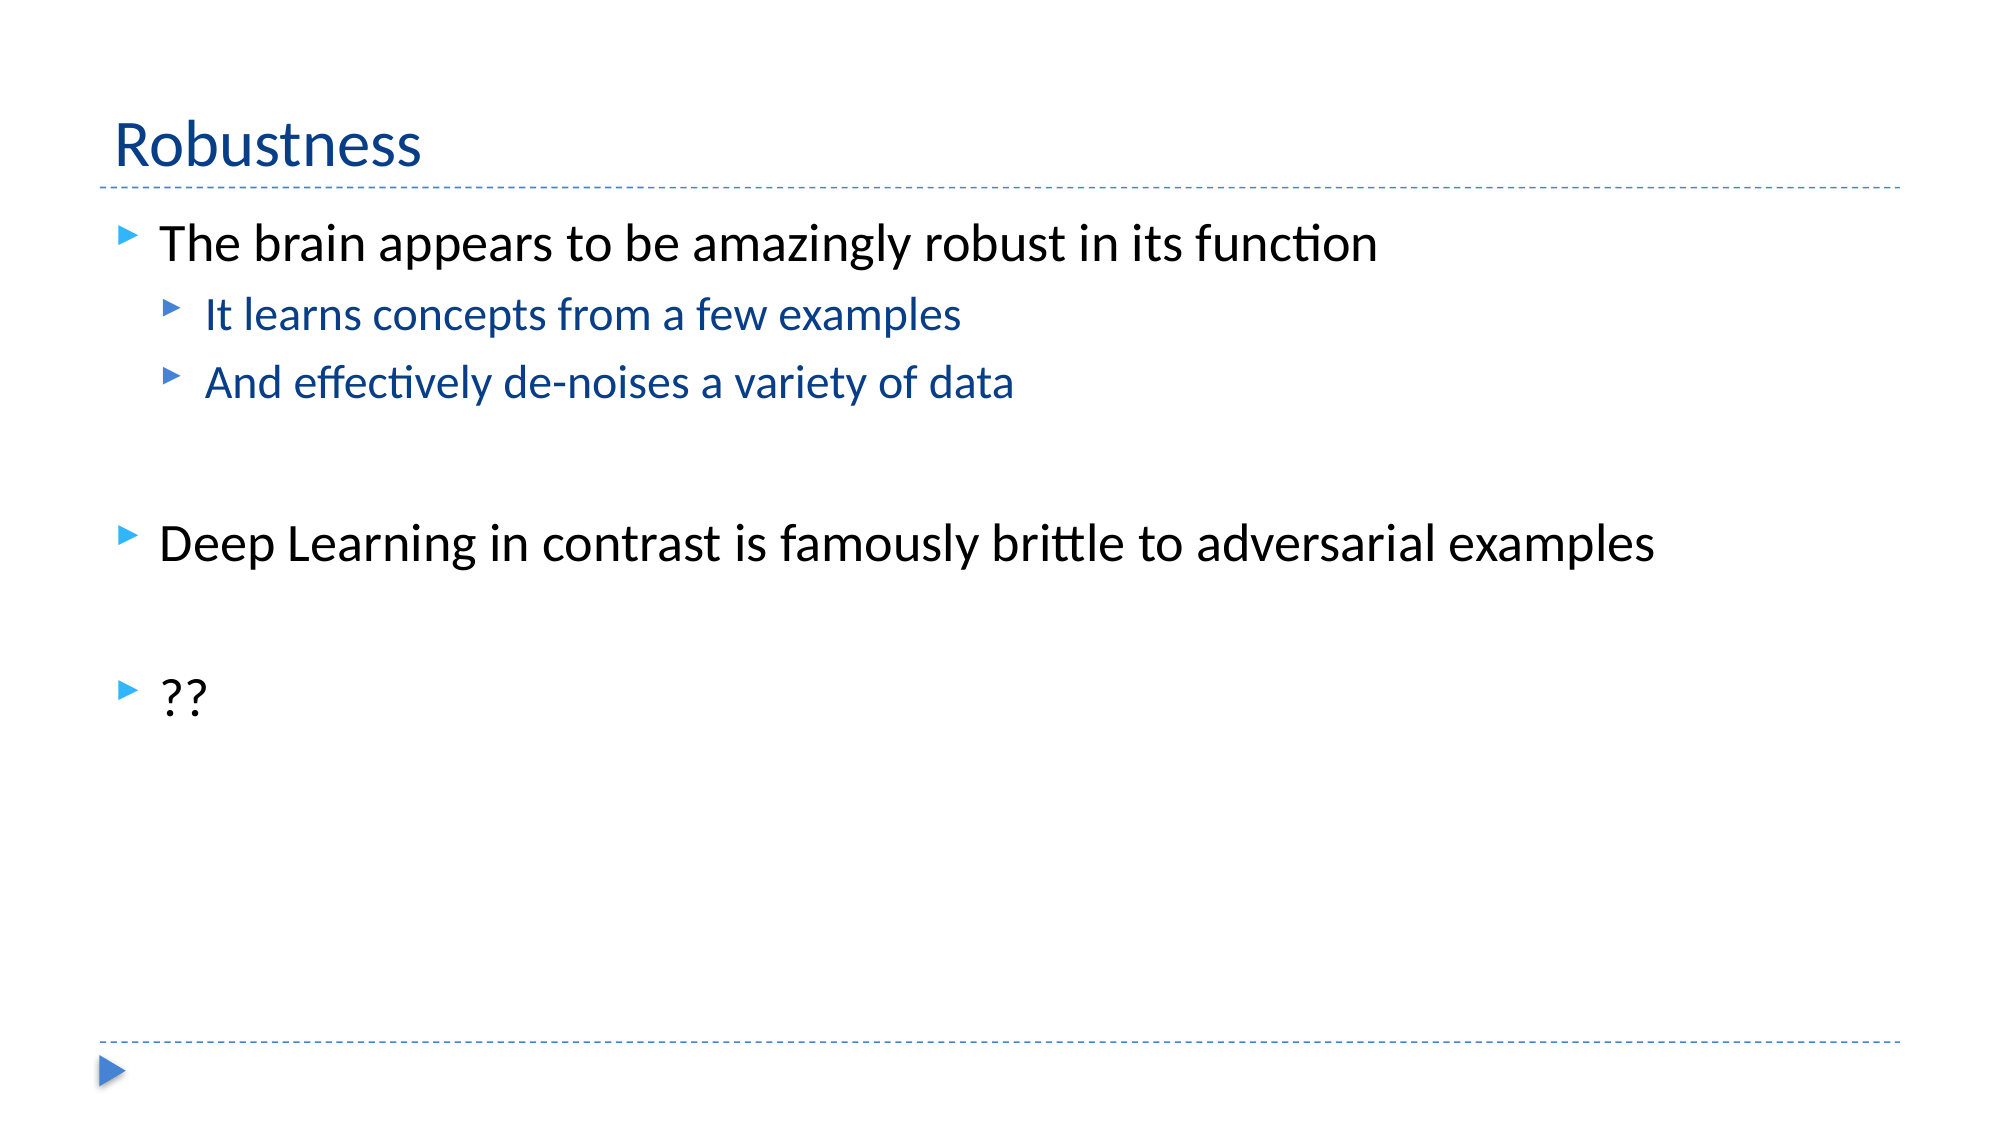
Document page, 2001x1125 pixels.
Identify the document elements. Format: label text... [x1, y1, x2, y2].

title Robustness [99, 24, 1900, 188]
list The brain appears to be amazingly robust in its function It learns concepts from a few examples And effectively de-noises a variety of data Deep Learning in contrast is famously brittle to adversarial examples ?? [99, 200, 1900, 1010]
